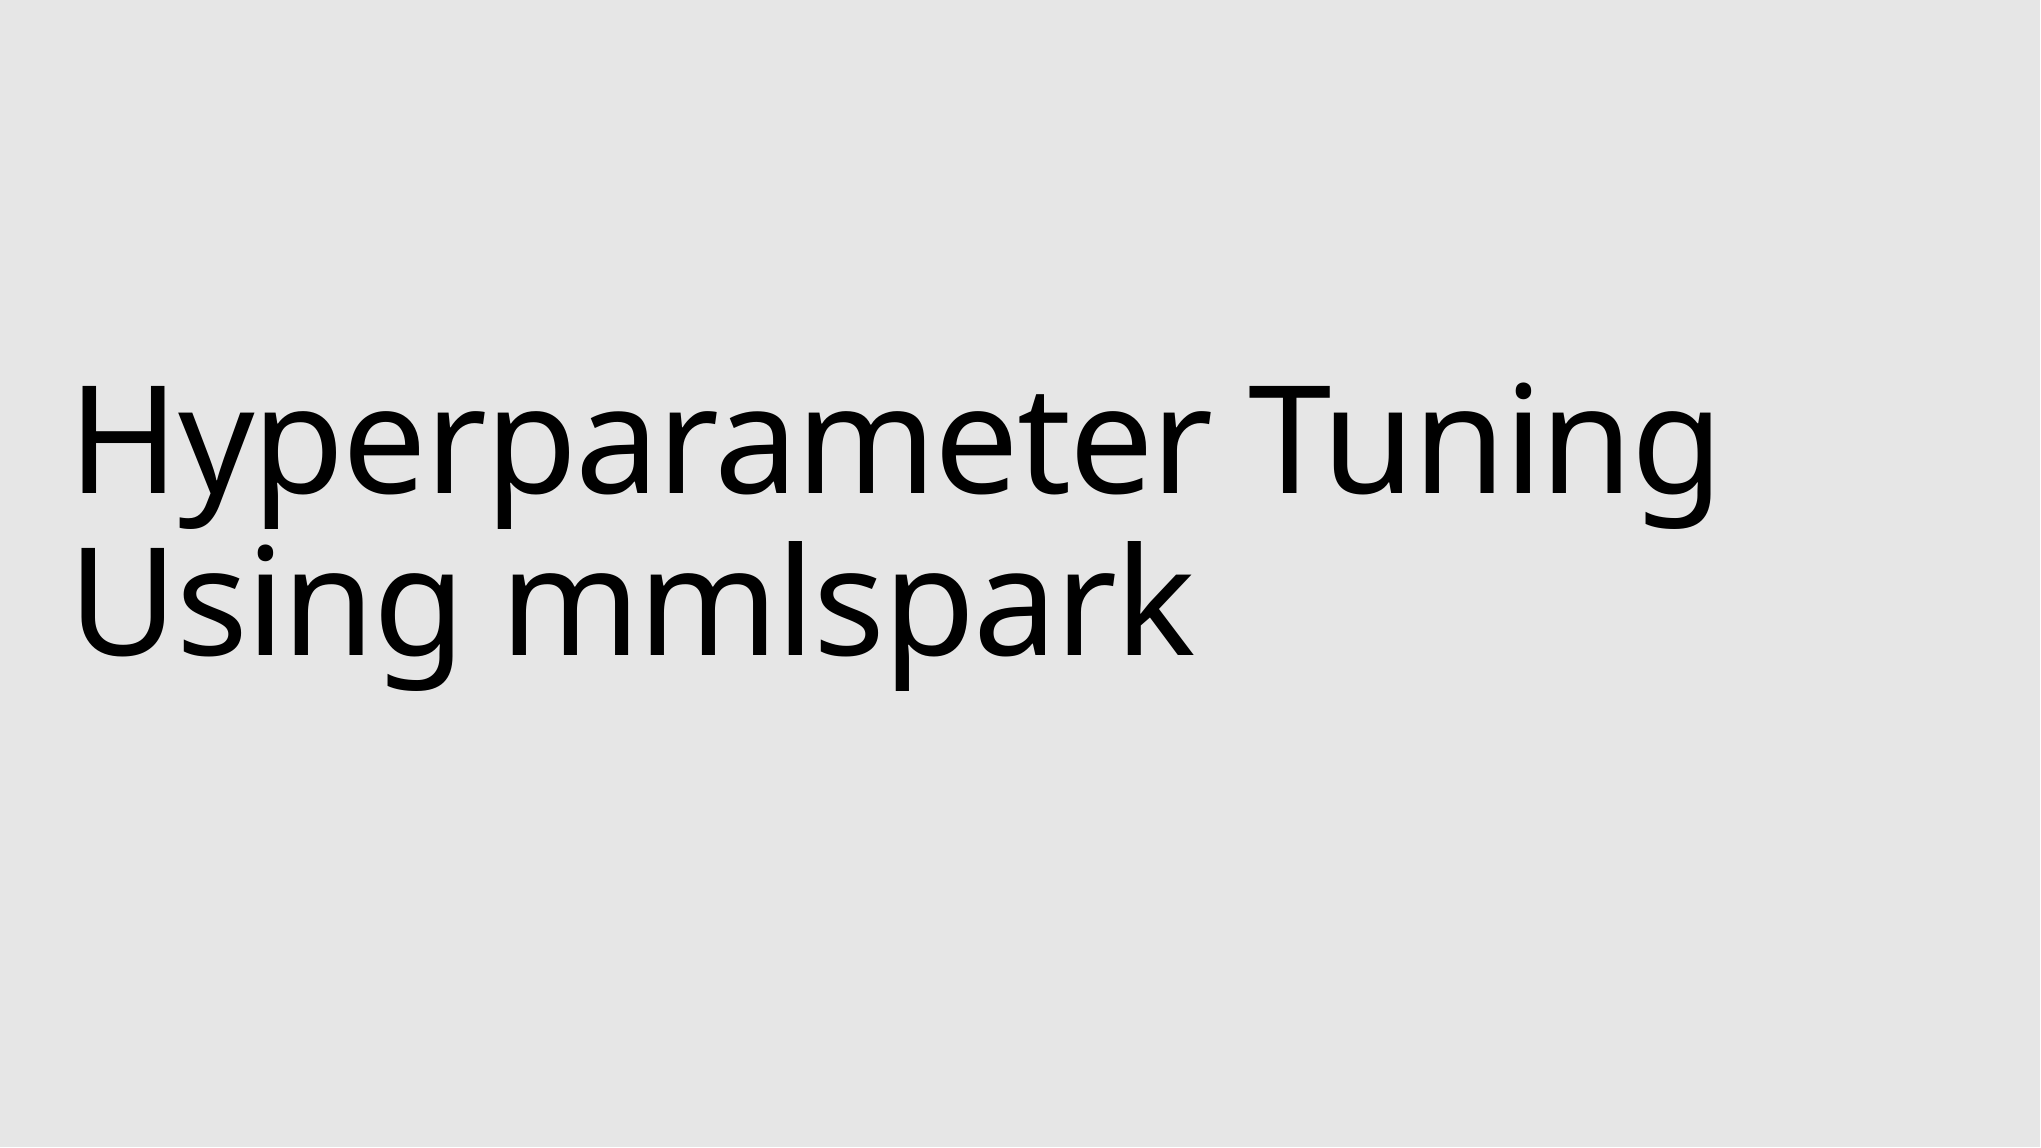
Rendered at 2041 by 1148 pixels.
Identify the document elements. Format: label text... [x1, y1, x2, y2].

title Hyperparameter Tuning Using mmlspark [45, 348, 1996, 707]
